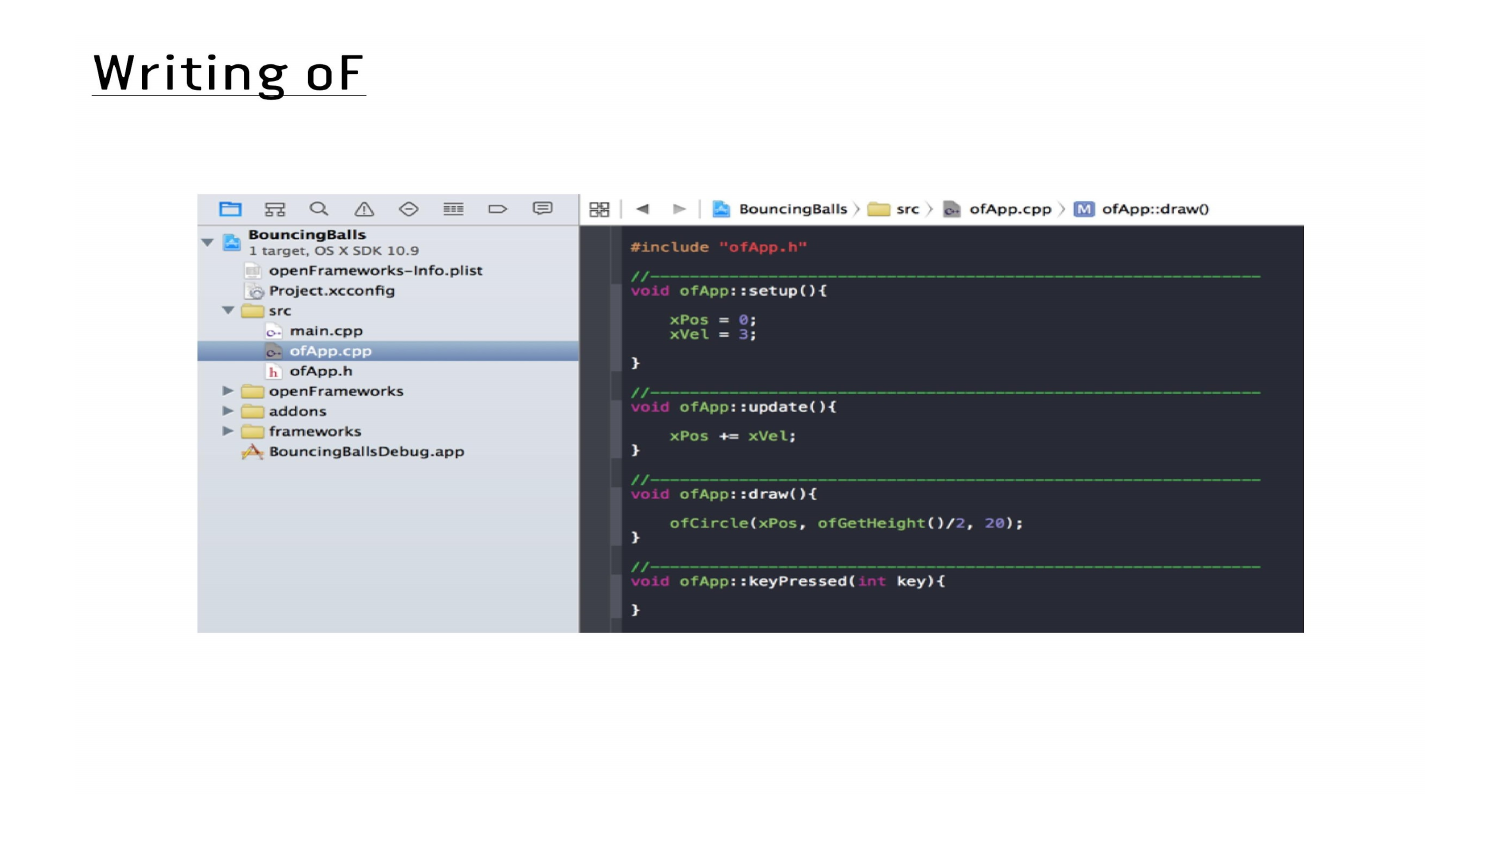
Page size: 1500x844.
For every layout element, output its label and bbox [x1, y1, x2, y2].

picture [74, 33, 1426, 794]
